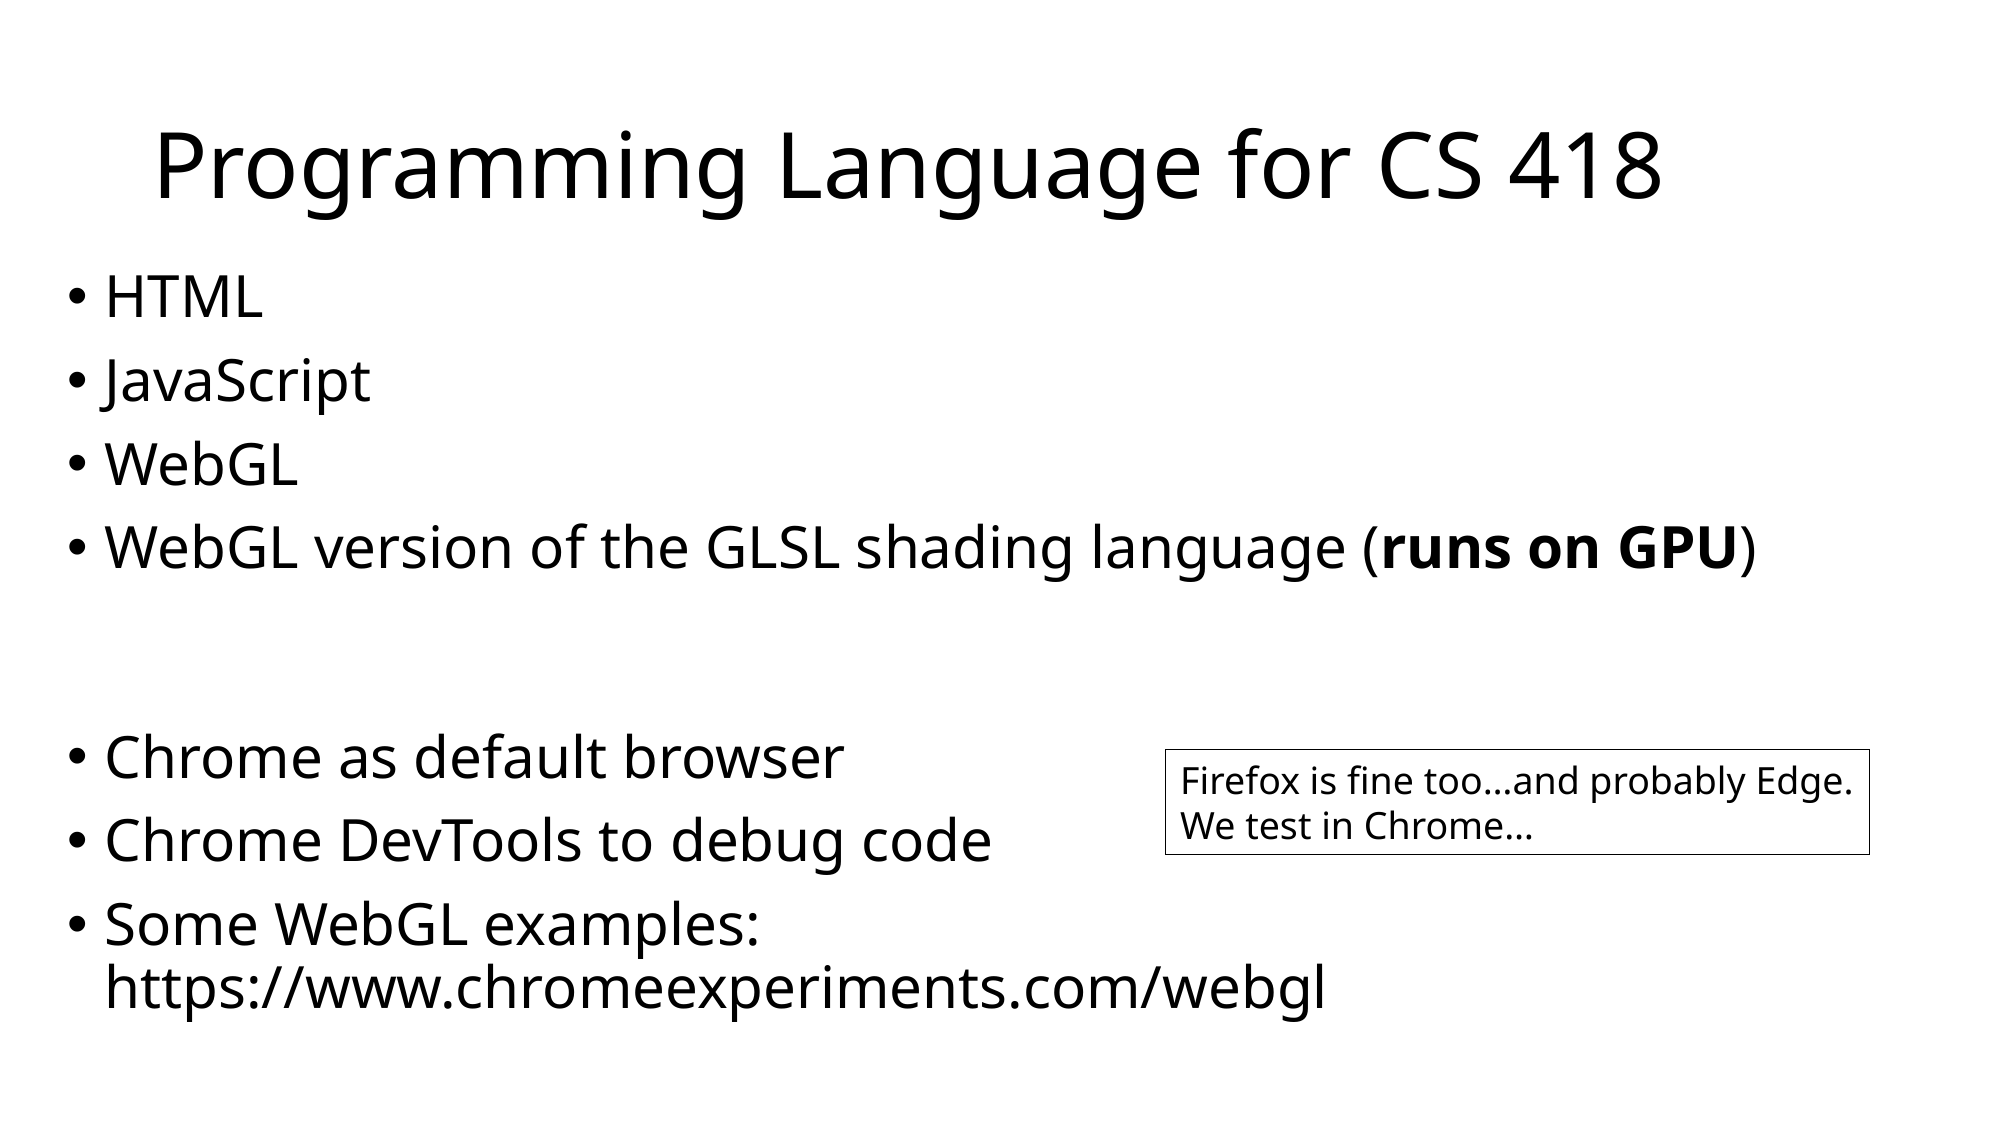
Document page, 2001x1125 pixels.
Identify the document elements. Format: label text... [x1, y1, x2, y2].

text_box Firefox is fine too…and probably Edge. We test in Chrome… [1165, 749, 1870, 855]
list HTML JavaScript WebGL WebGL version of the GLSL shading language (runs on GPU) Chrome as default browser Chrome DevTools to debug code Some WebGL examples: https://www.chromeexperiments.com/webgl [52, 259, 1778, 1103]
title Programming Language for CS 418 [137, 59, 1863, 278]
